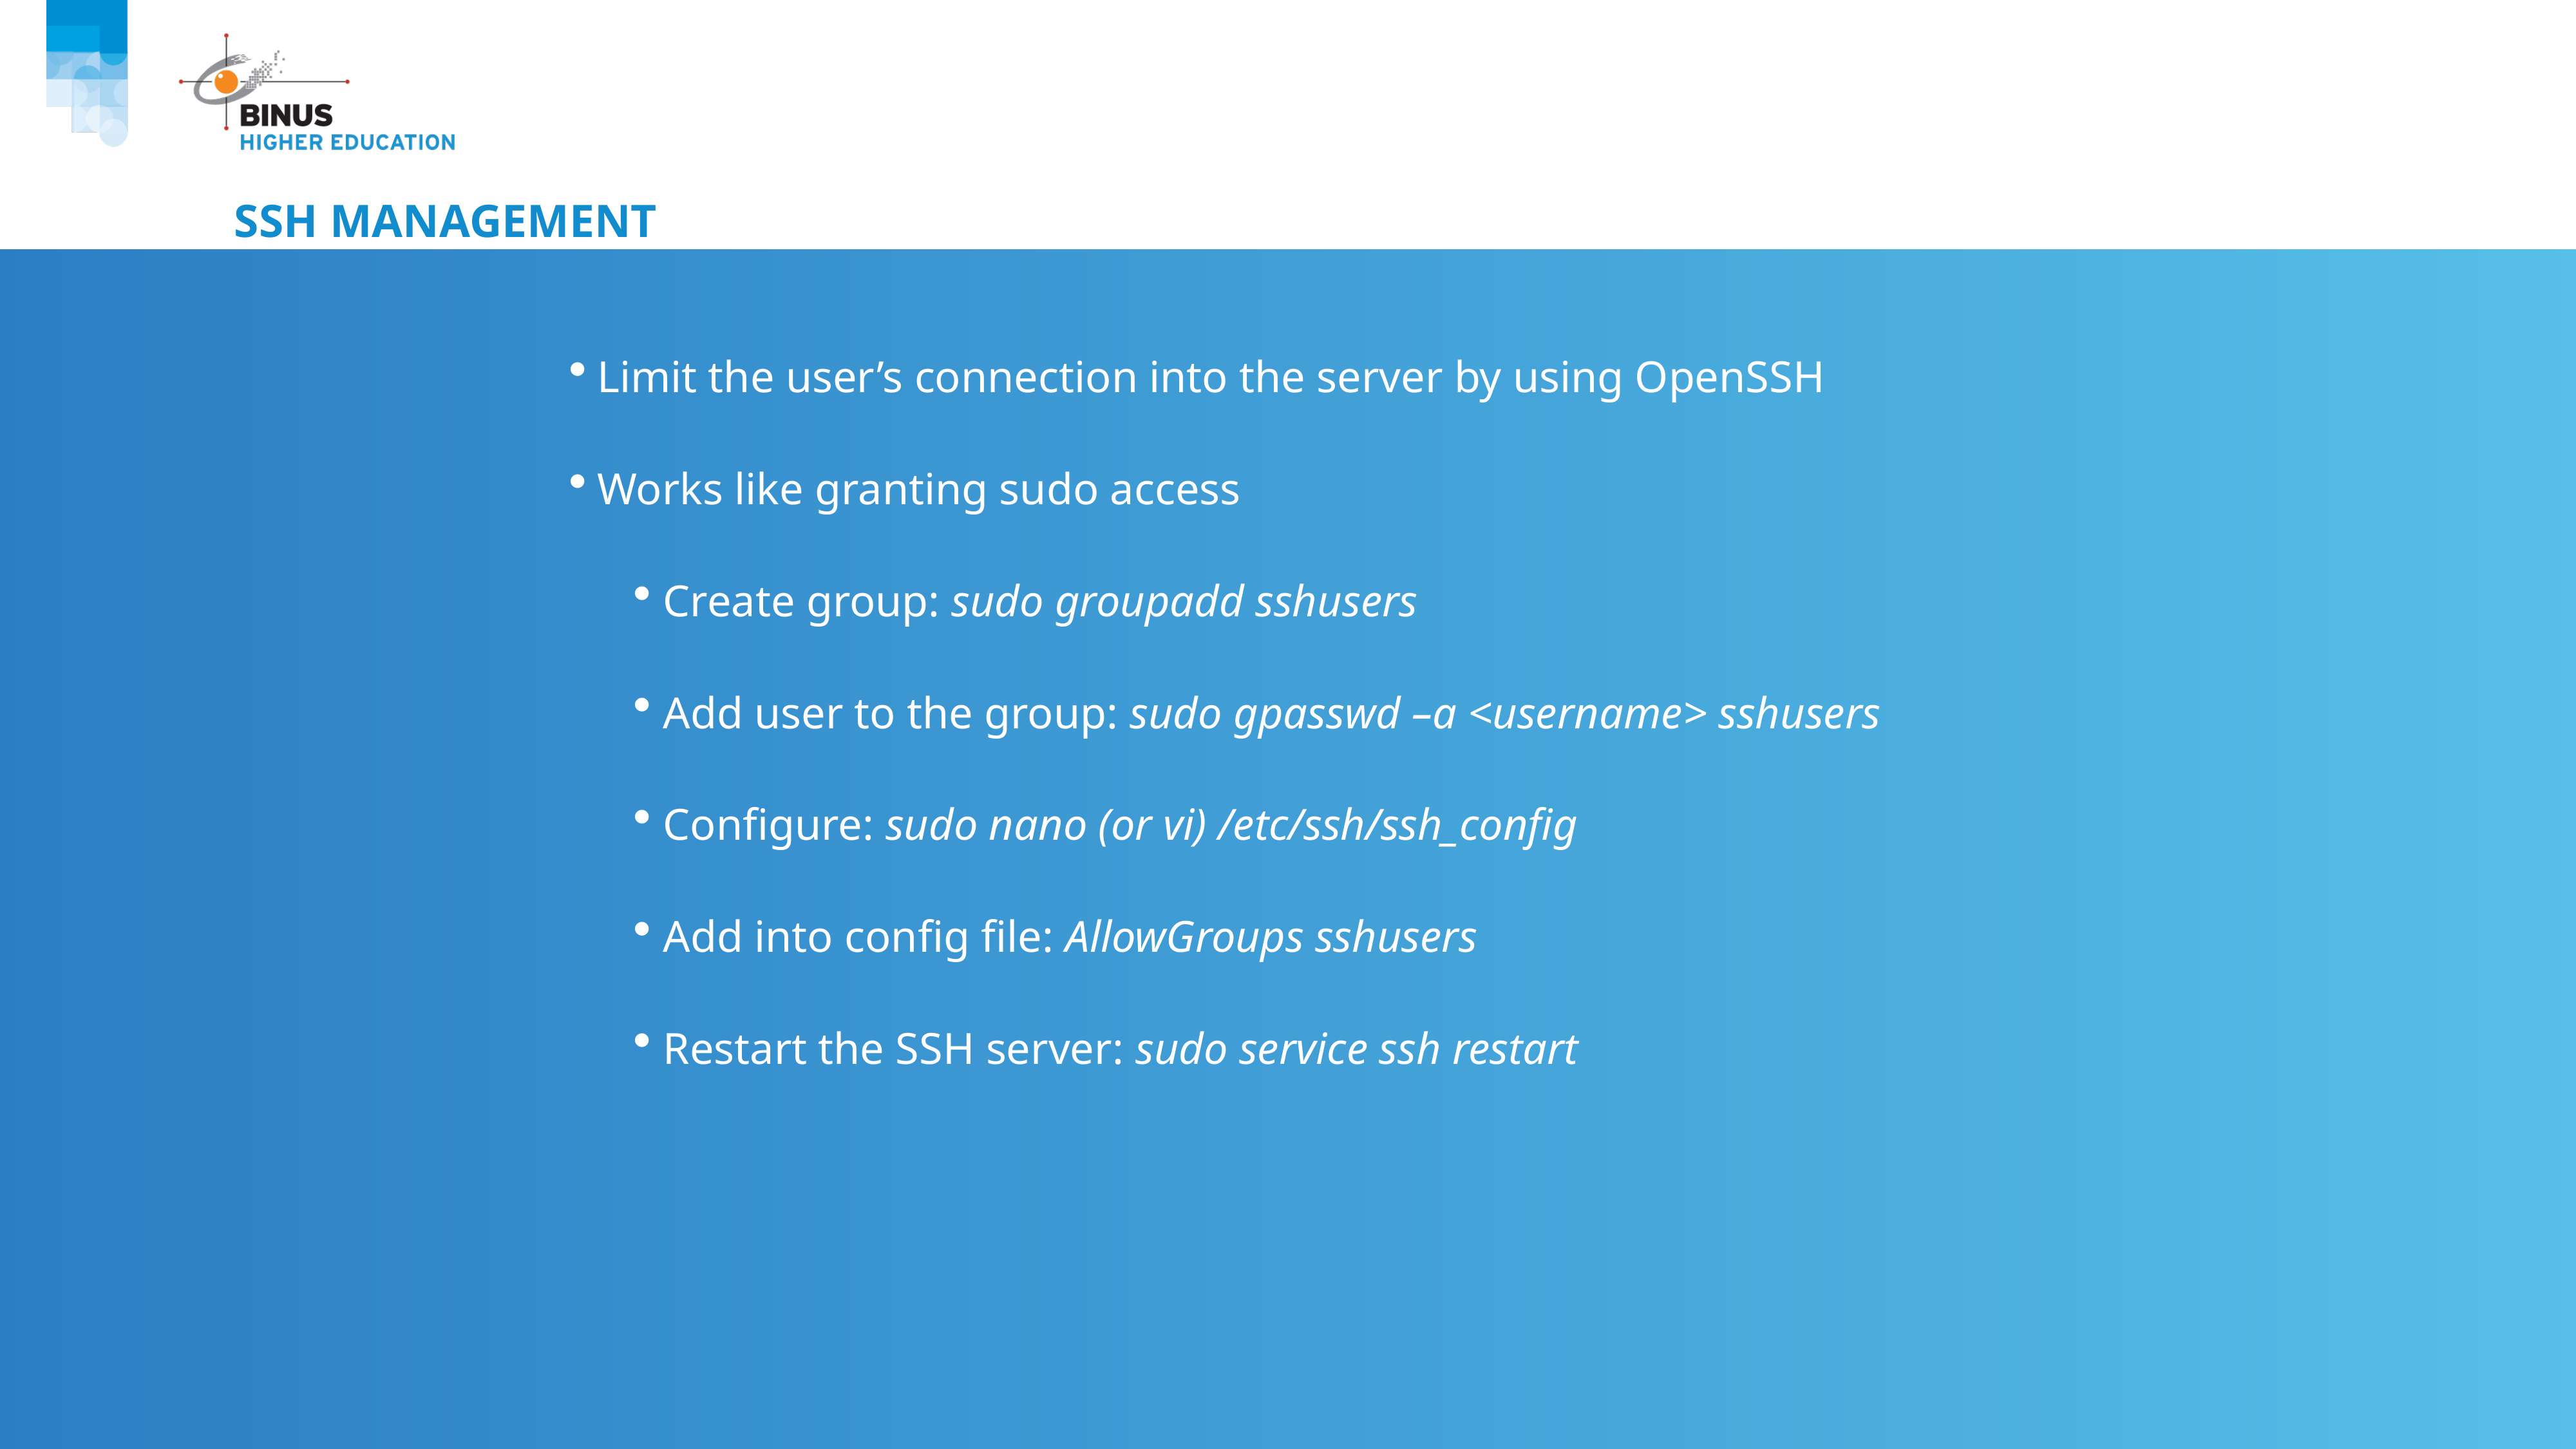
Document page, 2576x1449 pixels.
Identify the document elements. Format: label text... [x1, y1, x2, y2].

title SSH Management [228, 197, 1784, 252]
picture [46, 0, 455, 154]
list Limit the user’s connection into the server by using OpenSSH Works like granting sudo access Create group: sudo groupadd sshusers Add user to the group: sudo gpasswd –a <username> sshusers Configure: sudo nano (or vi) /etc/ssh/ssh_config Add into config file: AllowGroups sshusers Restart the SSH server: sudo service ssh restart [563, 344, 2013, 823]
